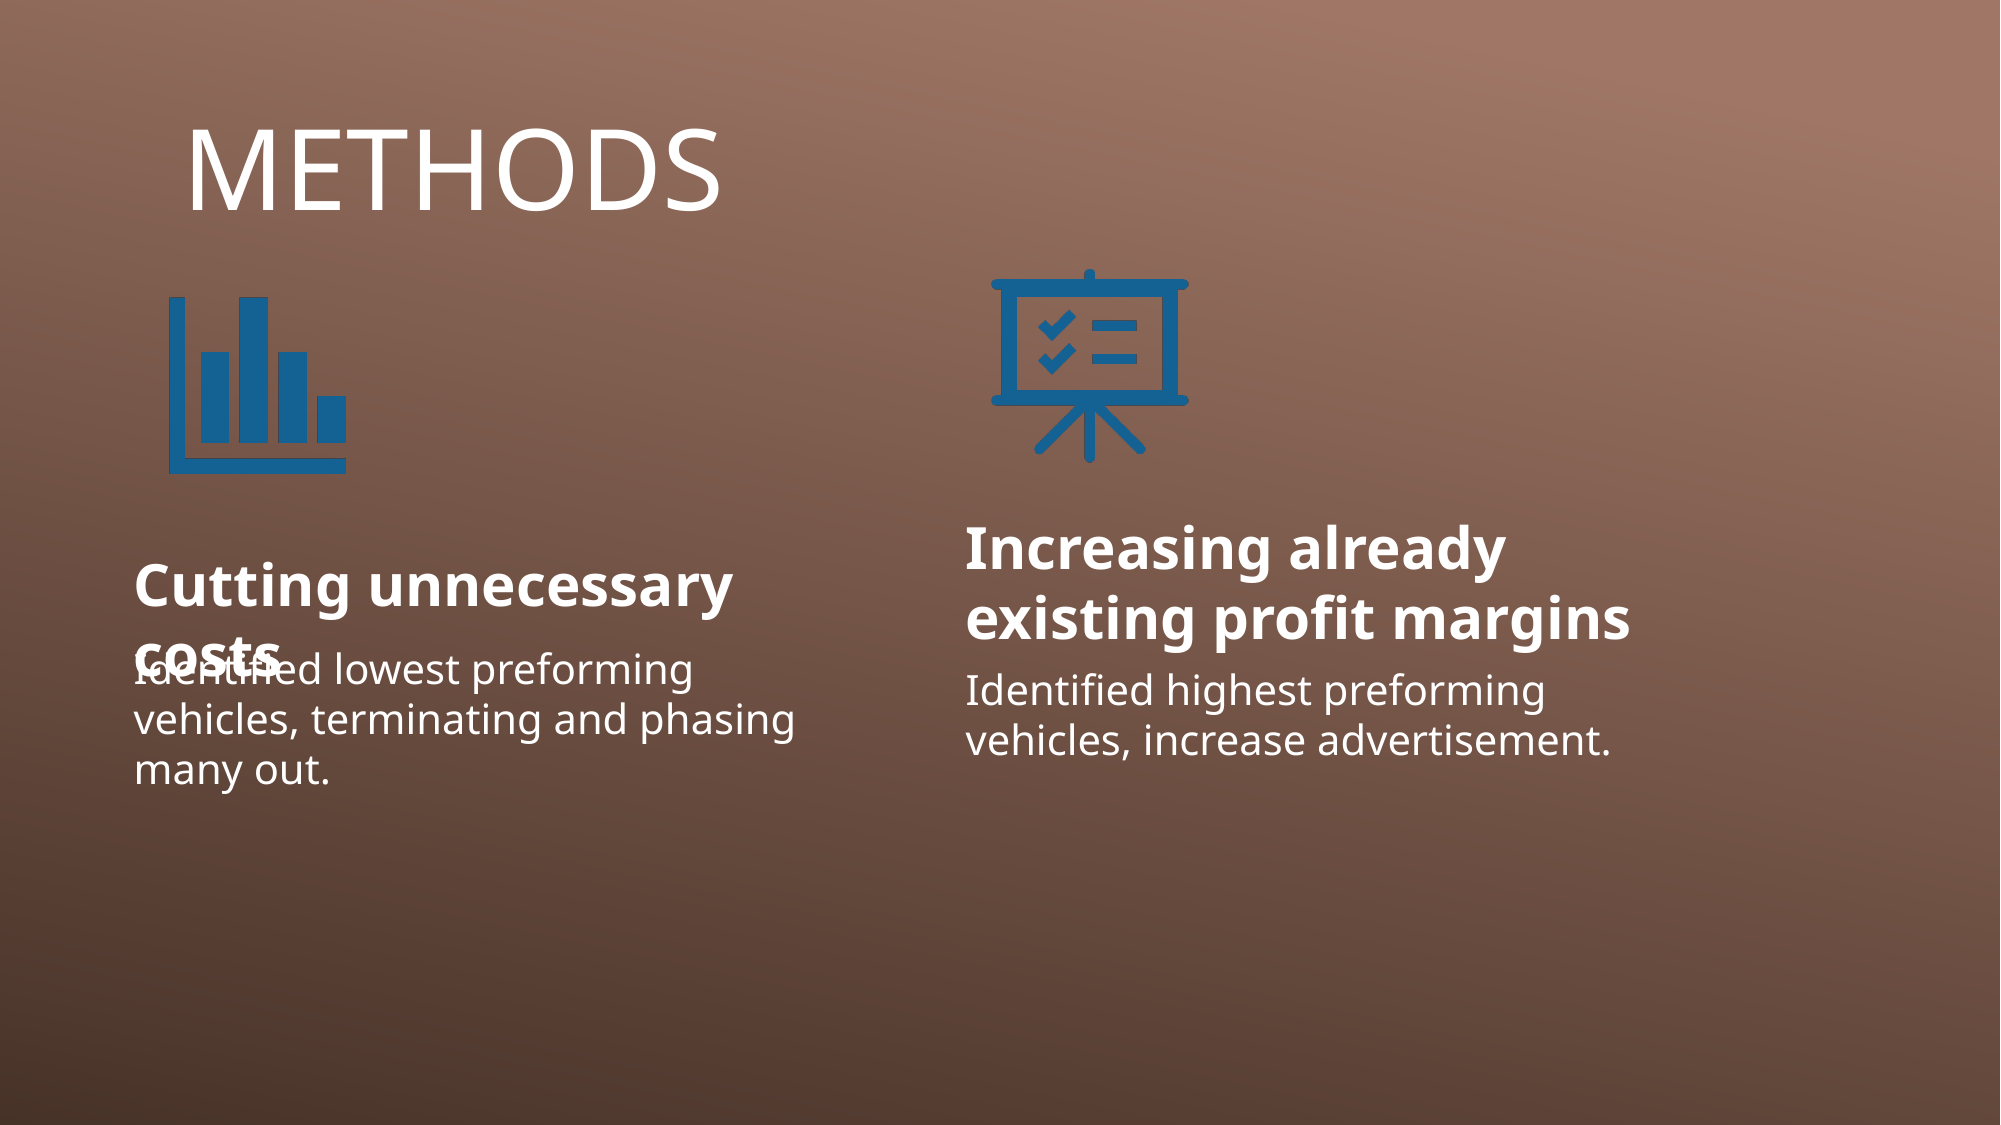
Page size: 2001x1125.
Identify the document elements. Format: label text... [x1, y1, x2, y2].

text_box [16, 207, 1792, 800]
title Methods [167, 29, 1568, 207]
